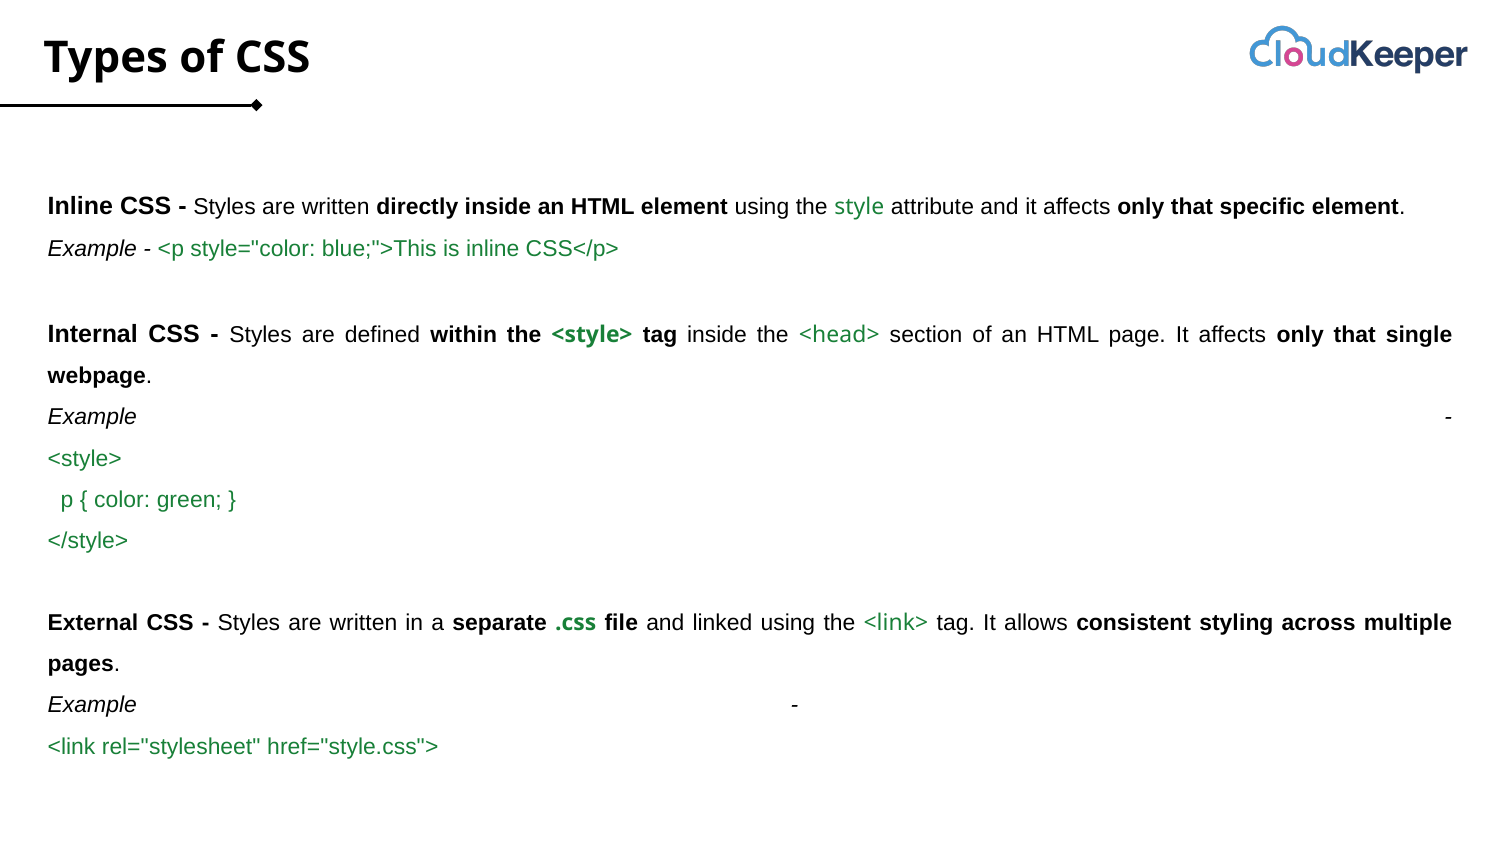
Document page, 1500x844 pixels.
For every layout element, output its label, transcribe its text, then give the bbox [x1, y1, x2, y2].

title Types of CSS [43, 34, 1169, 93]
text_box Inline CSS - Styles are written directly inside an HTML element using the style attribute and it affects only that specific element. Example - <p style="color: blue;">This is inline CSS</p> Internal CSS - Styles are defined within the <style> tag inside the <head> section of an HTML page. It affects only that single webpage. Example - <style> p { color: green; } </style> External CSS - Styles are written in a separate .css file and linked using the <link> tag. It allows consistent styling across multiple pages. Example - <link rel="stylesheet" href="style.css"> [47, 174, 1453, 798]
picture [1238, 20, 1479, 78]
